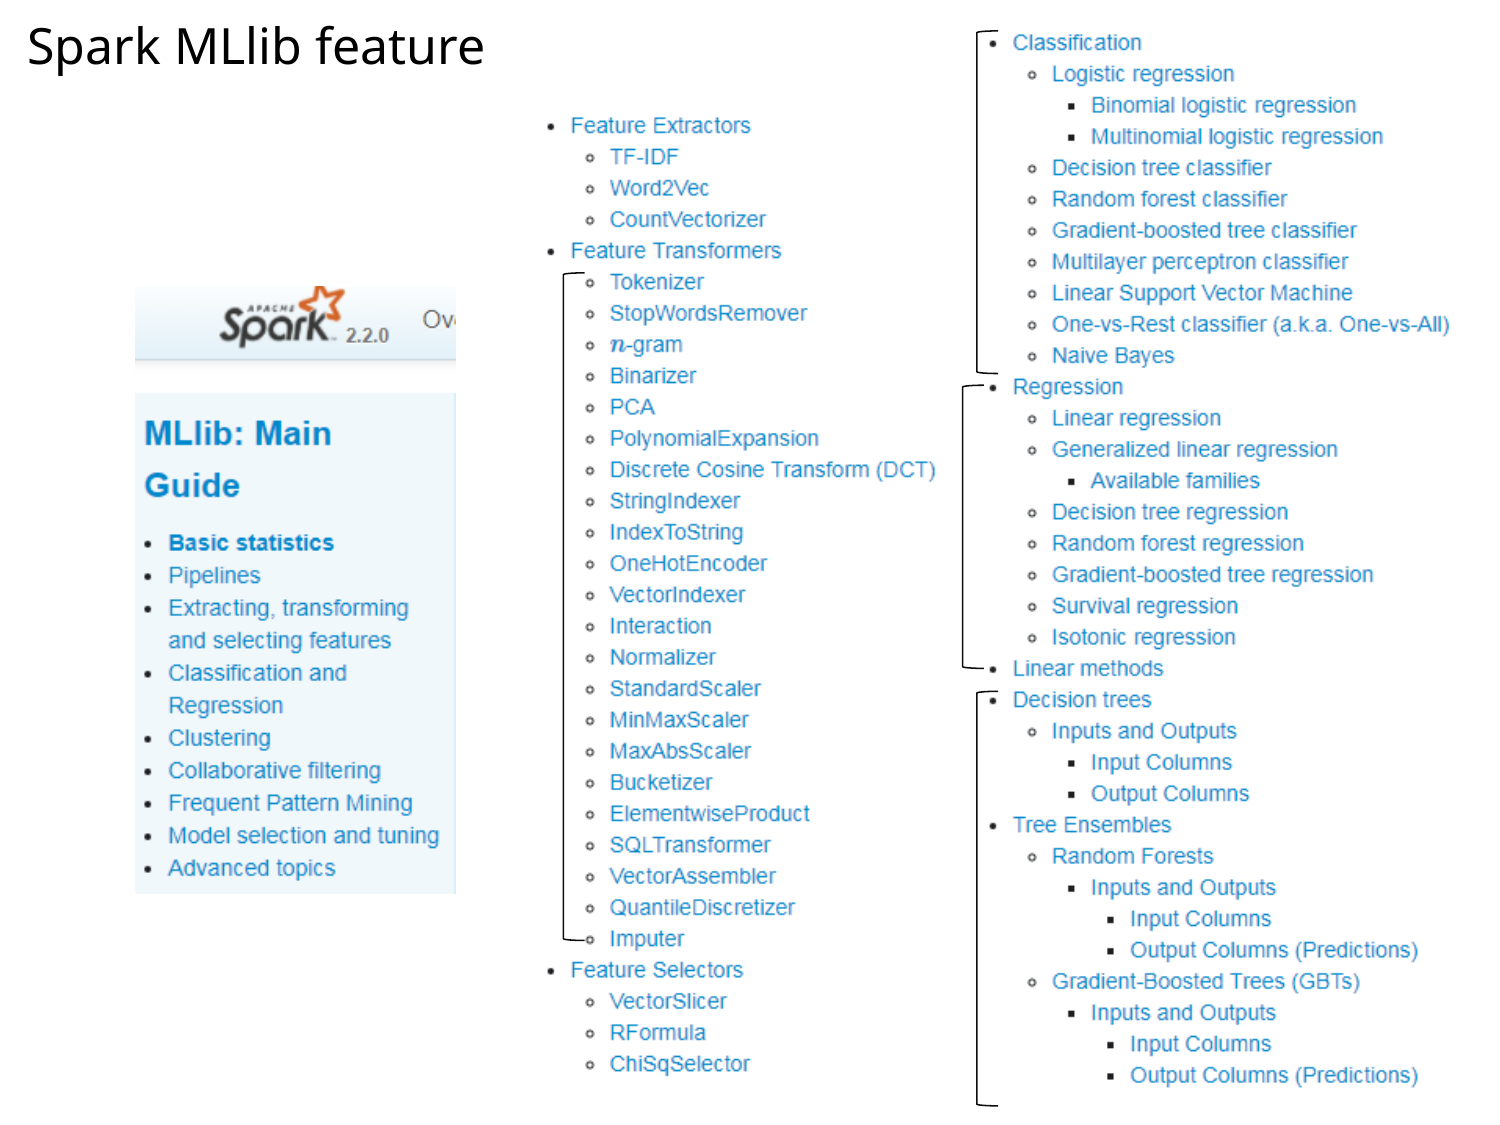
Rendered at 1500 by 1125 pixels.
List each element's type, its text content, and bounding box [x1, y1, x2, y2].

text_box [961, 384, 971, 669]
picture [537, 113, 941, 1081]
text_box Spark MLlib feature [12, 7, 501, 82]
picture [135, 286, 456, 894]
picture [976, 30, 1471, 1108]
